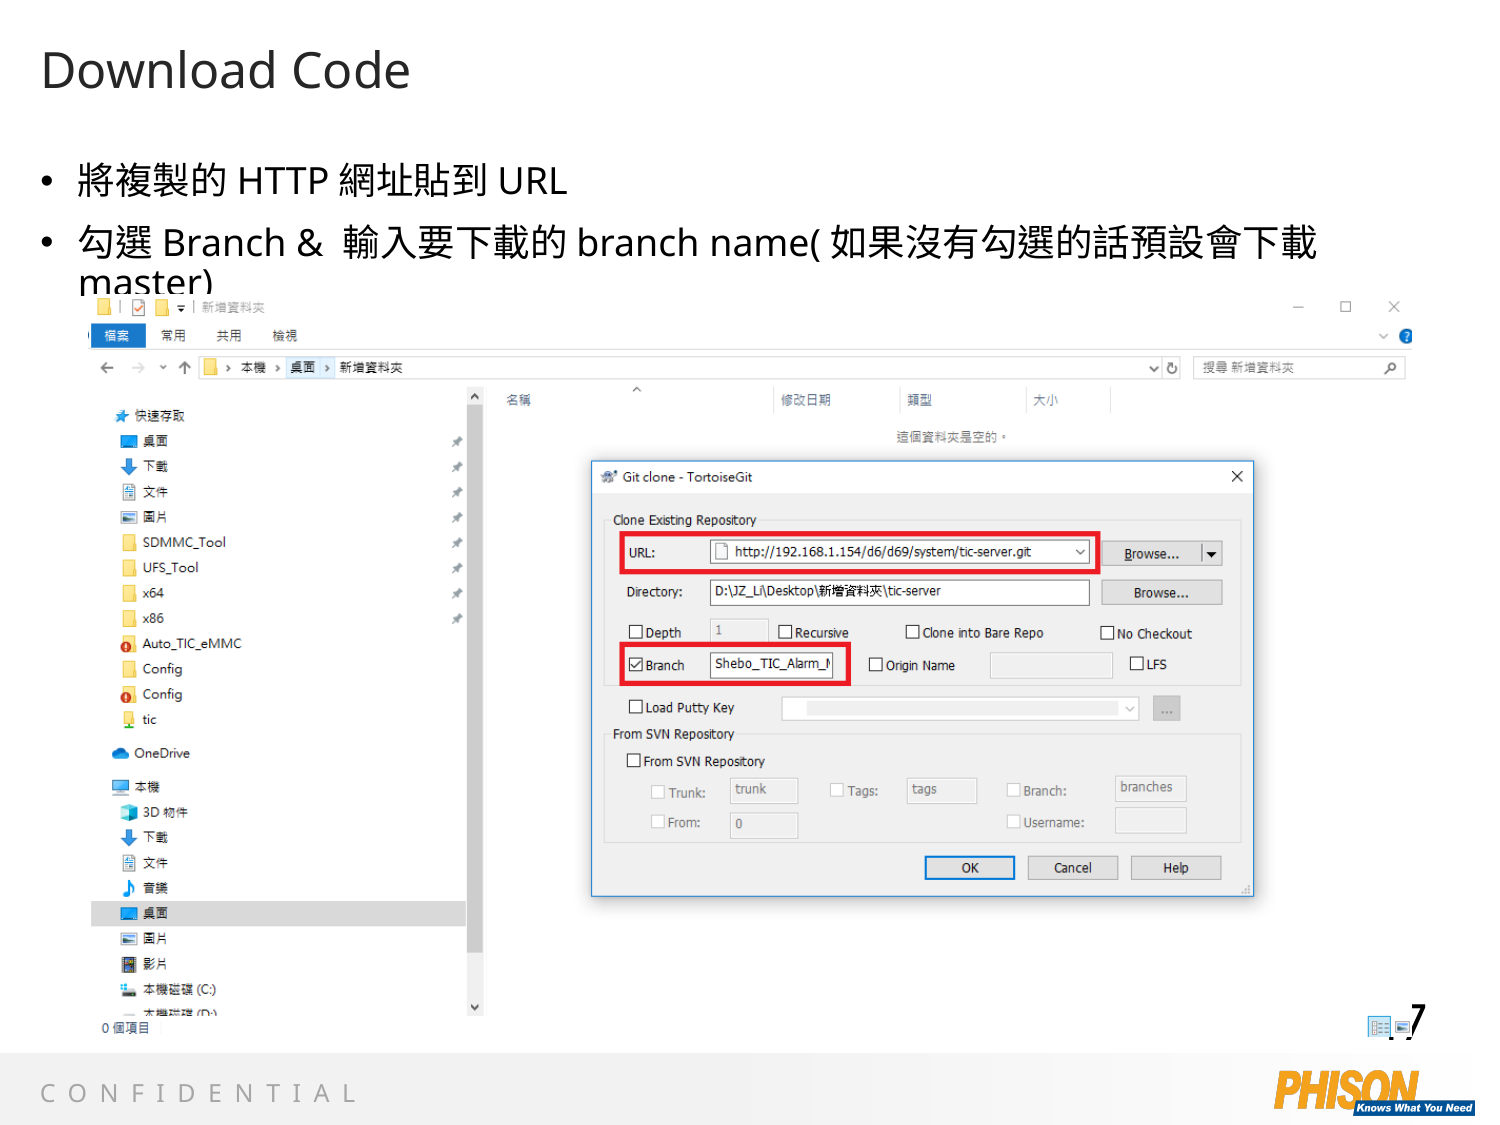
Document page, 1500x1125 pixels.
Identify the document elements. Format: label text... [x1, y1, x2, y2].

picture [1274, 1070, 1475, 1116]
picture [88, 294, 1412, 1037]
slide_number 47 [1105, 982, 1443, 1043]
list 將複製的HTTP網址貼到URL 勾選Branch & 輸入要下載的branch name(如果沒有勾選的話預設會下載master) [25, 154, 1475, 1008]
title Download Code [25, 20, 1475, 125]
